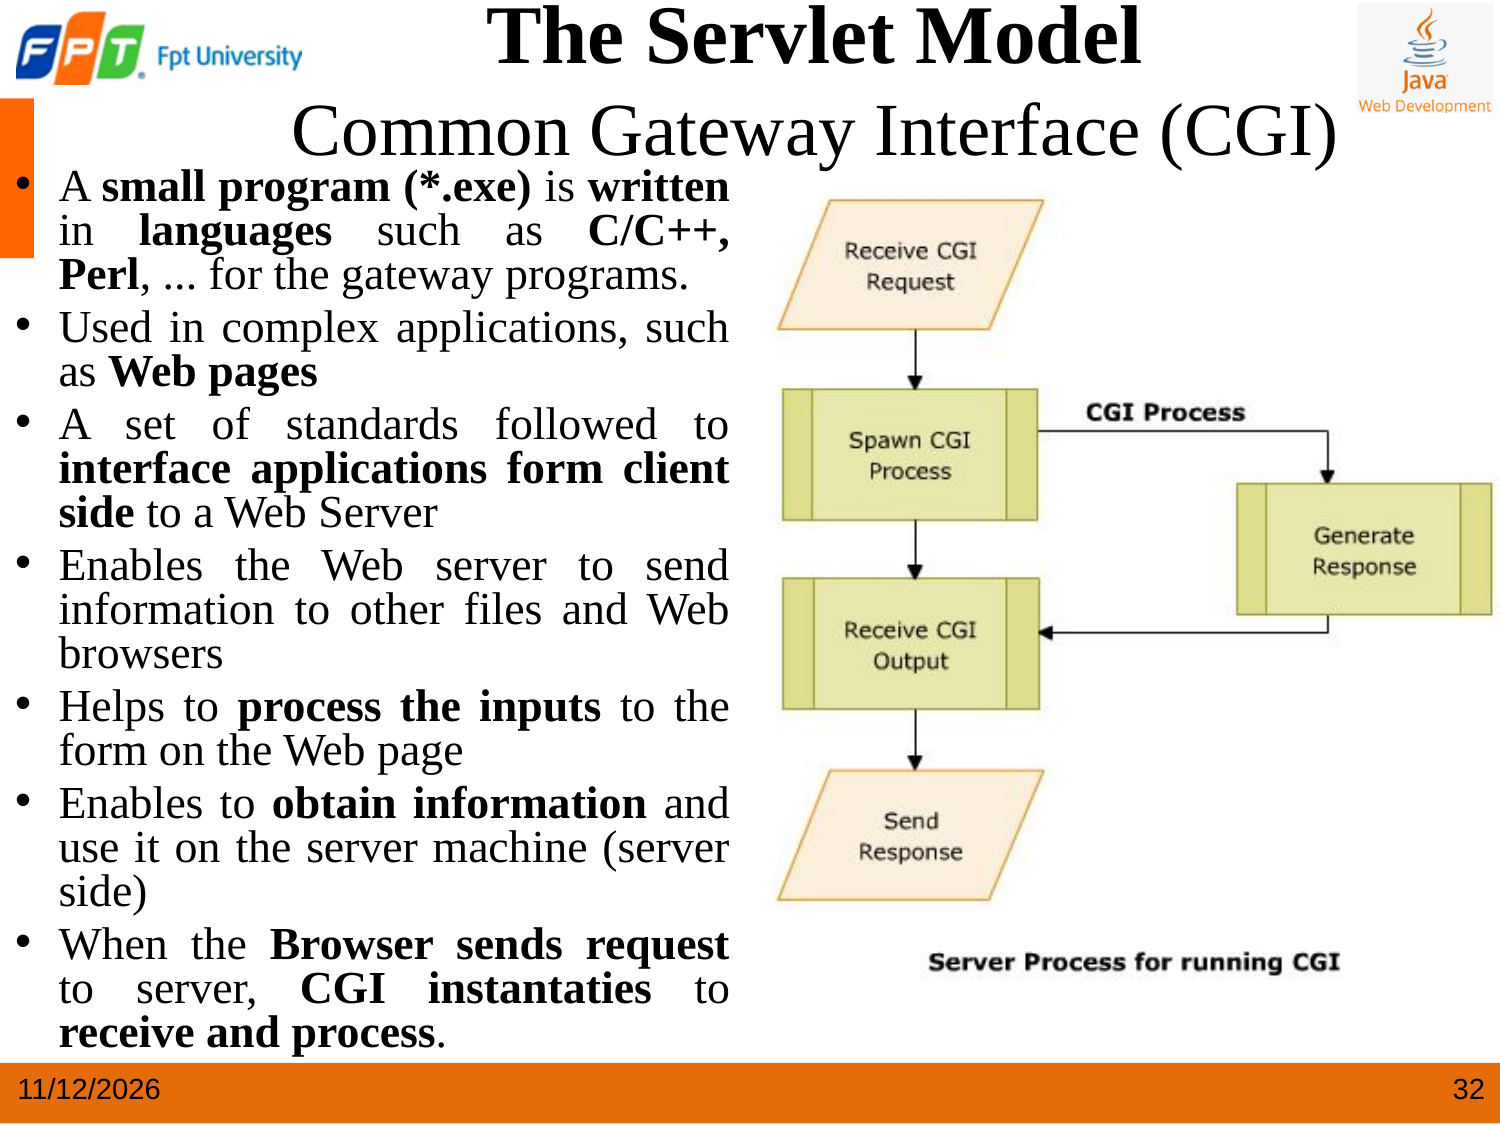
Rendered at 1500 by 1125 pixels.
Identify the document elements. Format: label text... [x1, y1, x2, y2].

picture [768, 186, 1500, 983]
title The Servlet Model Common Gateway Interface (CGI) [150, 0, 1500, 158]
list A small program (*.exe) is written in languages such as C/C++, Perl, ... for the gateway programs. Used in complex applications, such as Web pages A set of standards followed to interface applications form client side to a Web Server Enables the Web server to send information to other files and Web browsers Helps to process the inputs to the form on the Web page Enables to obtain information and use it on the server machine (server side) When the Browser sends request to server, CGI instantaties to receive and process. [0, 159, 745, 1066]
picture [16, 11, 150, 85]
slide_number 32 [1050, 1063, 1500, 1124]
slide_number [2, 1063, 231, 1123]
